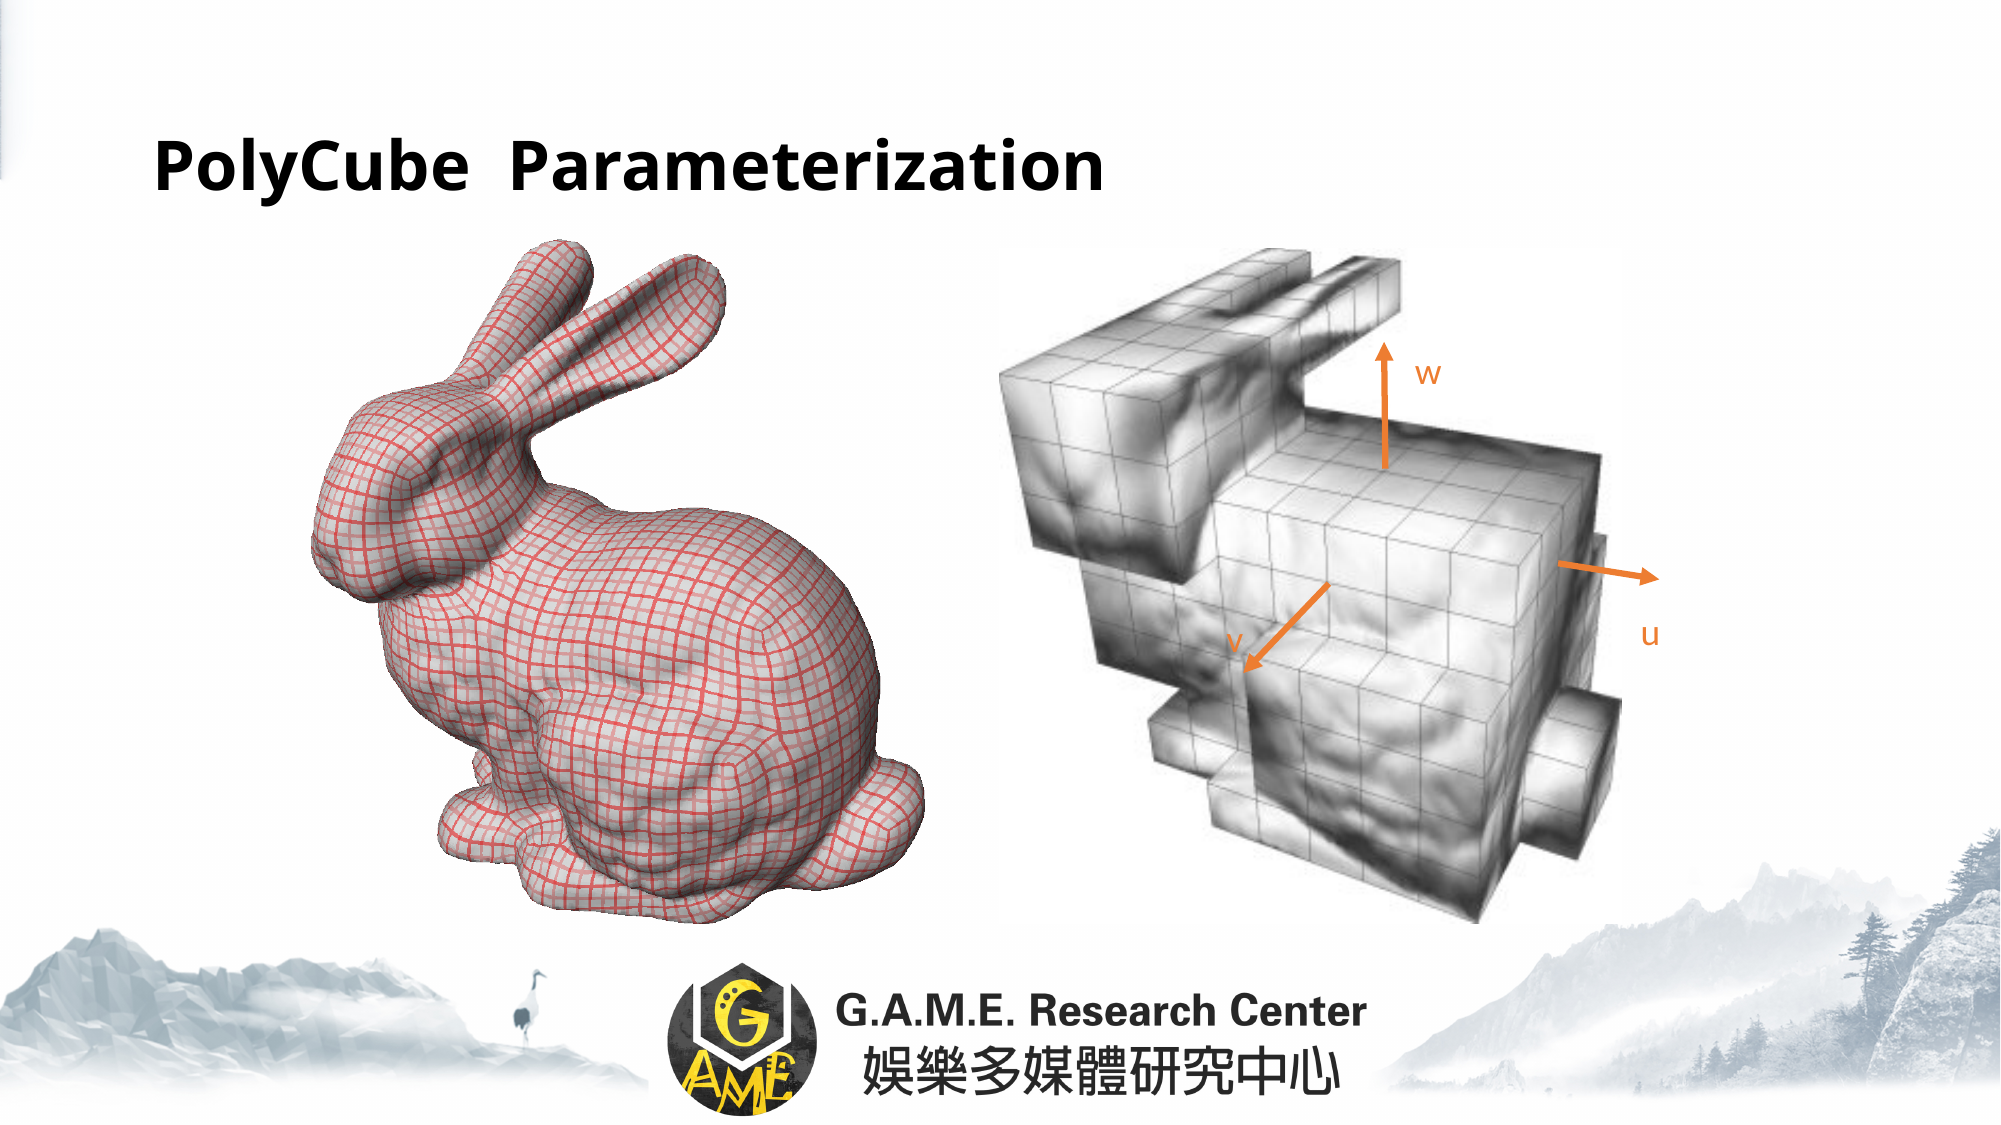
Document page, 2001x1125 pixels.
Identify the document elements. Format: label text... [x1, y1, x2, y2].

text_box u [1625, 600, 1676, 661]
picture [0, 0, 2001, 1125]
text_box [1622, 571, 1660, 584]
title PolyCube Parameterization [137, 59, 1863, 278]
